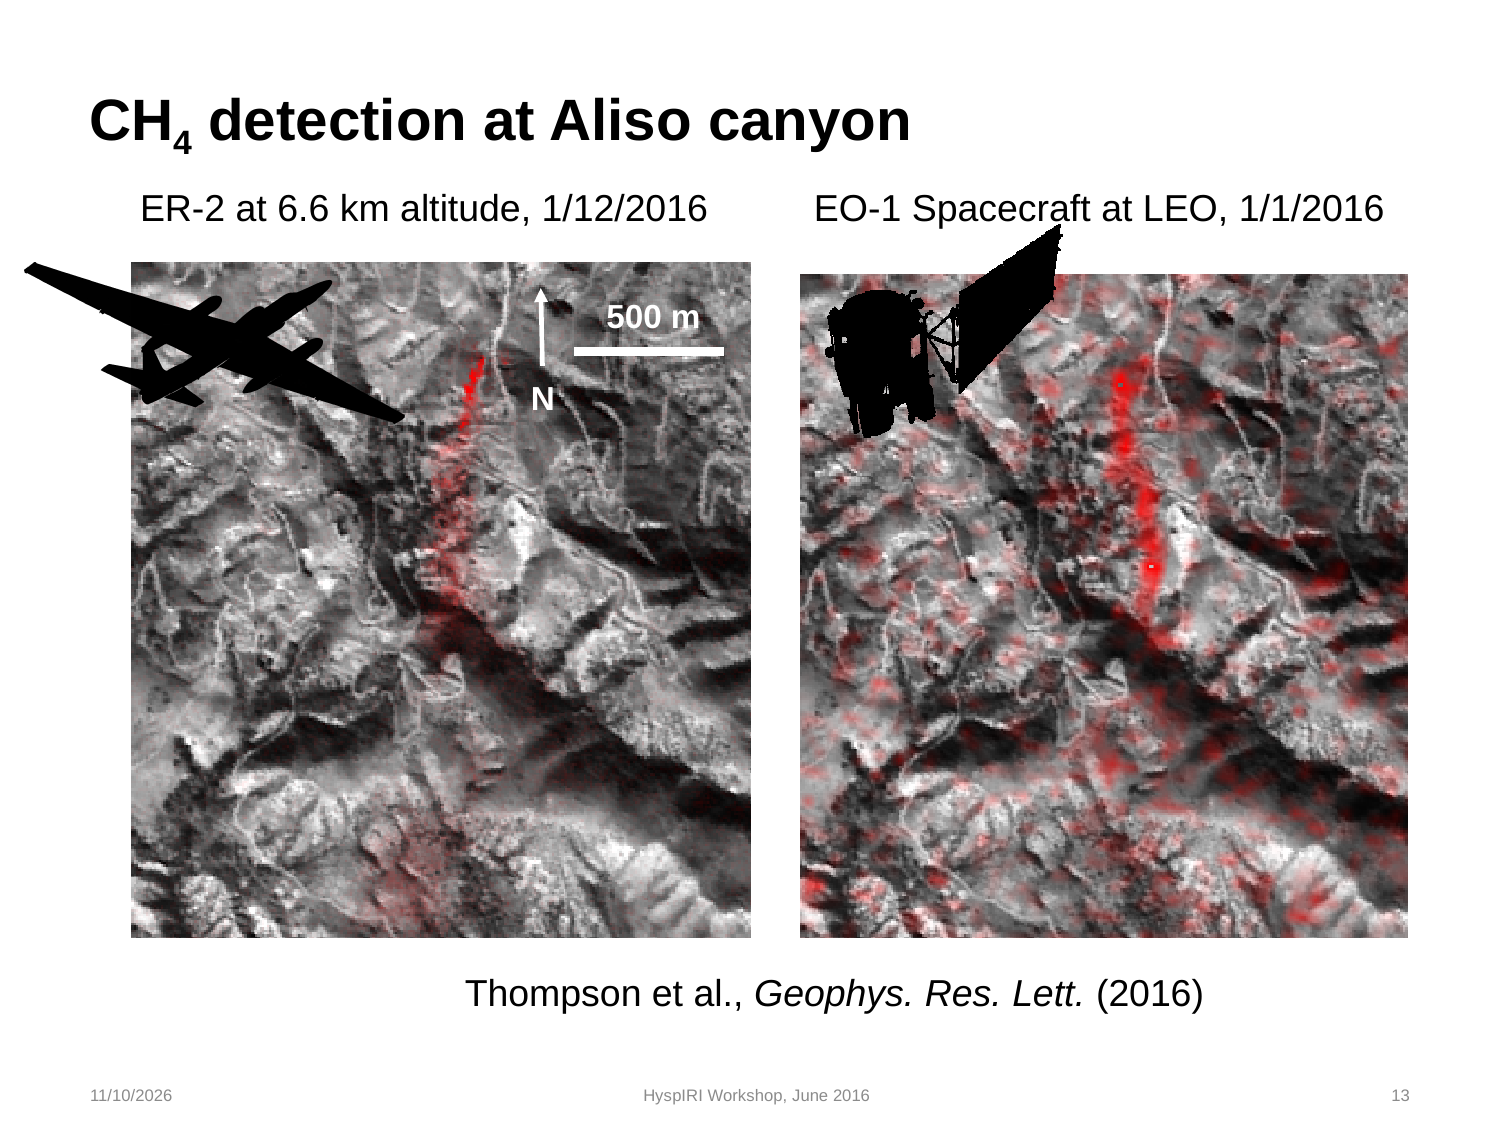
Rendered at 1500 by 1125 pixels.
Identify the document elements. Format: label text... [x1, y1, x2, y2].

picture [799, 224, 1408, 938]
footer HyspIRI Workshop, June 2016 [309, 1065, 1205, 1125]
picture [24, 262, 751, 938]
slide_number 13 [1217, 1065, 1425, 1125]
text_box ER-2 at 6.6 km altitude, 1/12/2016 [125, 176, 724, 237]
text_box EO-1 Spacecraft at LEO, 1/1/2016 [799, 176, 1400, 237]
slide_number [75, 1065, 297, 1125]
text_box Thompson et al., Geophys. Res. Lett. (2016) [450, 961, 1225, 1022]
title CH4 detection at Aliso canyon [74, 74, 1425, 146]
